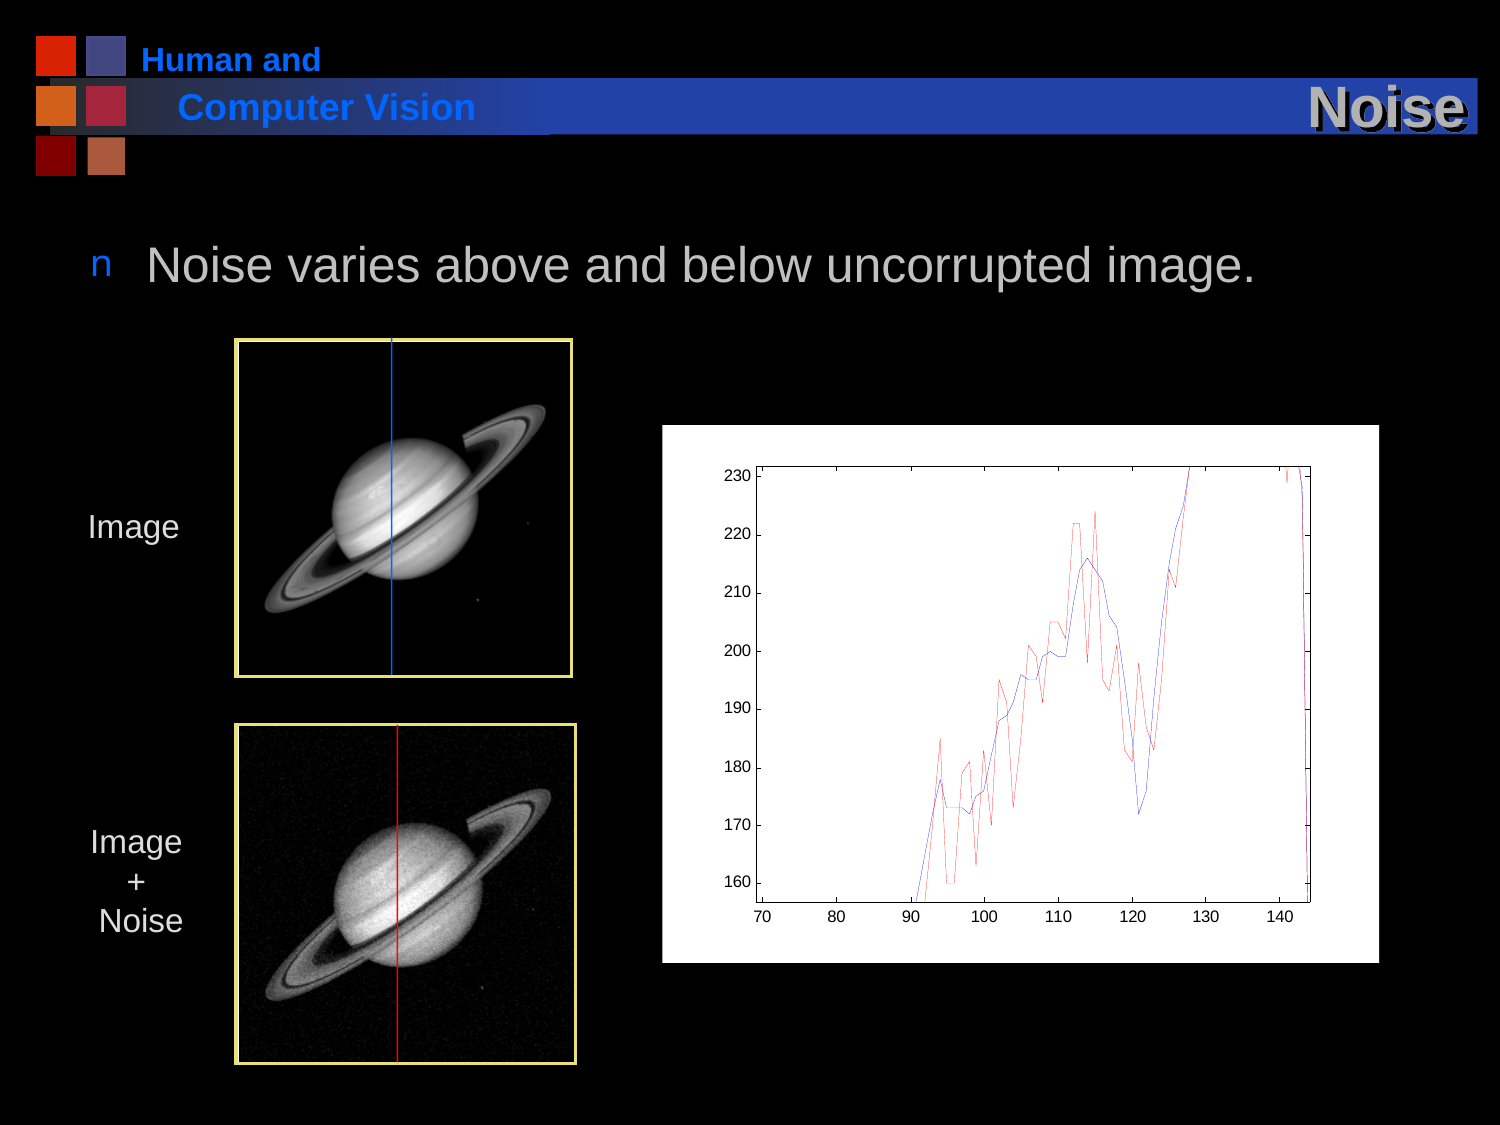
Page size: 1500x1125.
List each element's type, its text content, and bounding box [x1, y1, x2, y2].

title Noise [1285, 46, 1488, 148]
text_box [237, 724, 575, 1063]
text_box Image + Noise [75, 812, 207, 947]
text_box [237, 337, 571, 676]
picture [662, 424, 1380, 963]
list Noise varies above and below uncorrupted image. [74, 224, 1363, 301]
text_box Image [72, 497, 195, 552]
